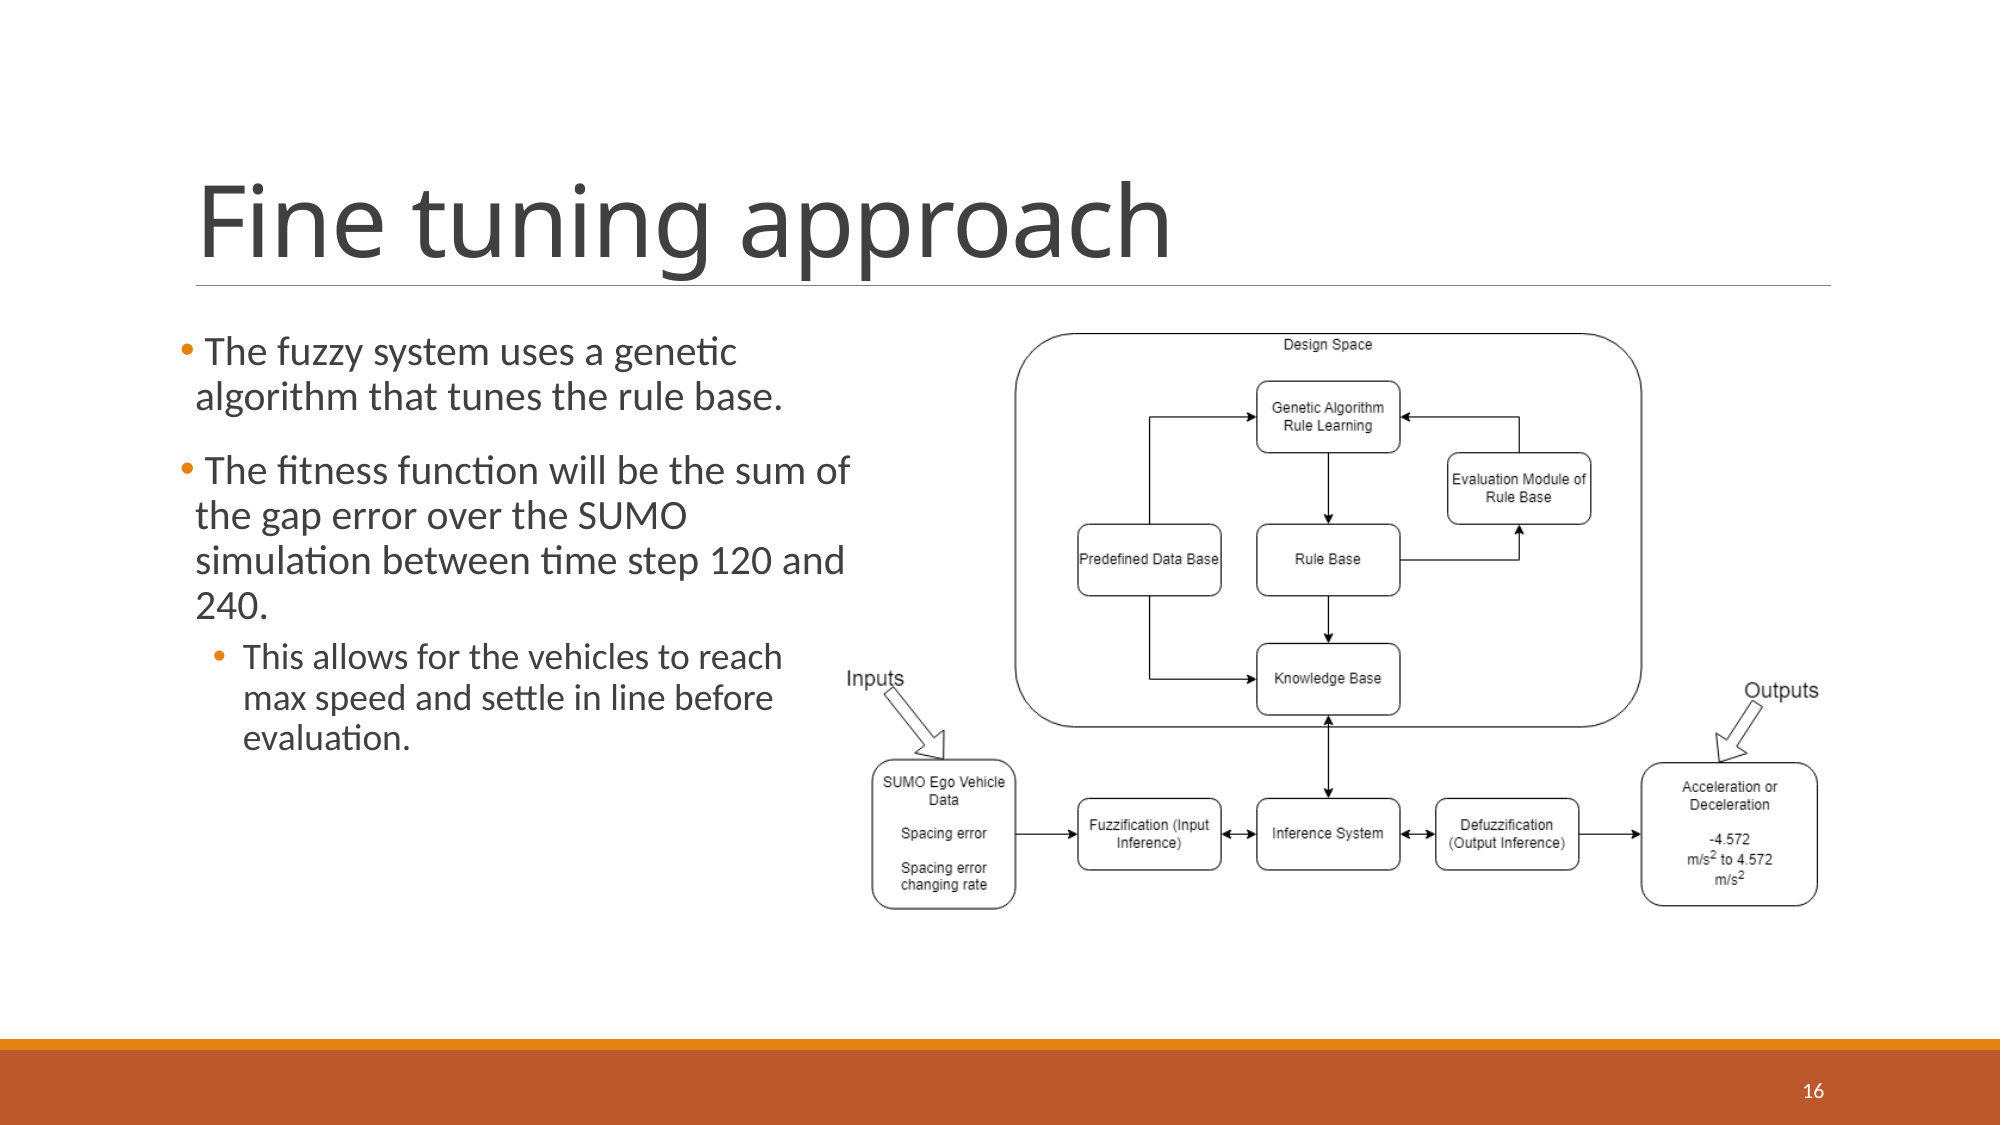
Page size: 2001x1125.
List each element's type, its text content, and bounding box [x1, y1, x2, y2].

slide_number 16 [1624, 1059, 1840, 1120]
picture [839, 332, 1831, 911]
list The fuzzy system uses a genetic algorithm that tunes the rule base. The fitness function will be the sum of the gap error over the SUMO simulation between time step 120 and 240. This allows for the vehicles to reach max speed and settle in line before evaluation. [180, 321, 856, 1034]
title Fine tuning approach [180, 47, 1830, 285]
